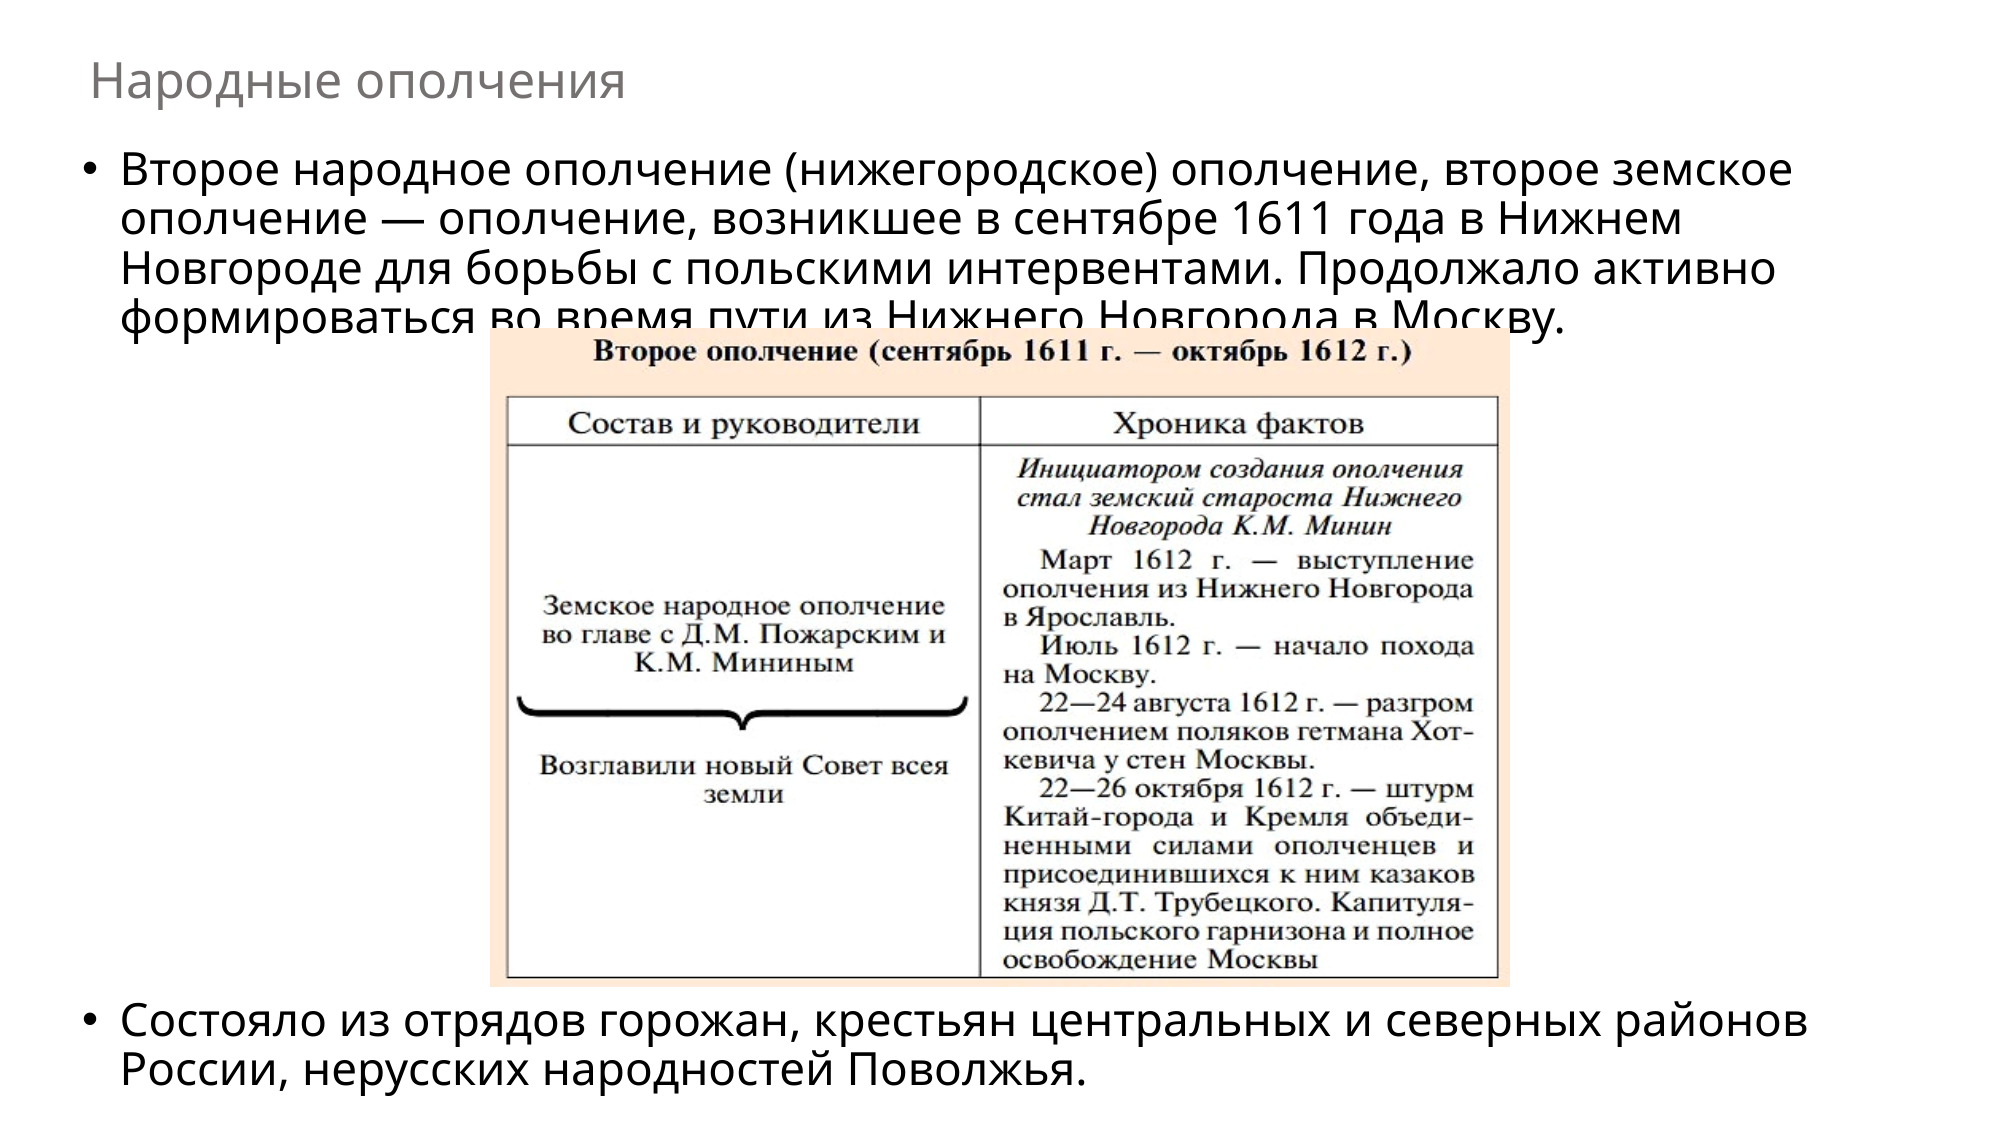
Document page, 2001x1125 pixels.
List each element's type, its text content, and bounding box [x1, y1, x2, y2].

picture [490, 328, 1510, 987]
title Народные ополчения [74, 0, 1800, 138]
list Второе народное ополчение (нижегородское) ополчение, второе земское ополчение — ополчение, возникшее в сентябре 1611 года в Нижнем Новгороде для борьбы с польскими интервентами. Продолжало активно формироваться во время пути из Нижнего Новгорода в Москву. Состояло из отрядов горожан, крестьян центральных и северных районов России, нерусских народностей Поволжья. [67, 138, 1933, 1125]
